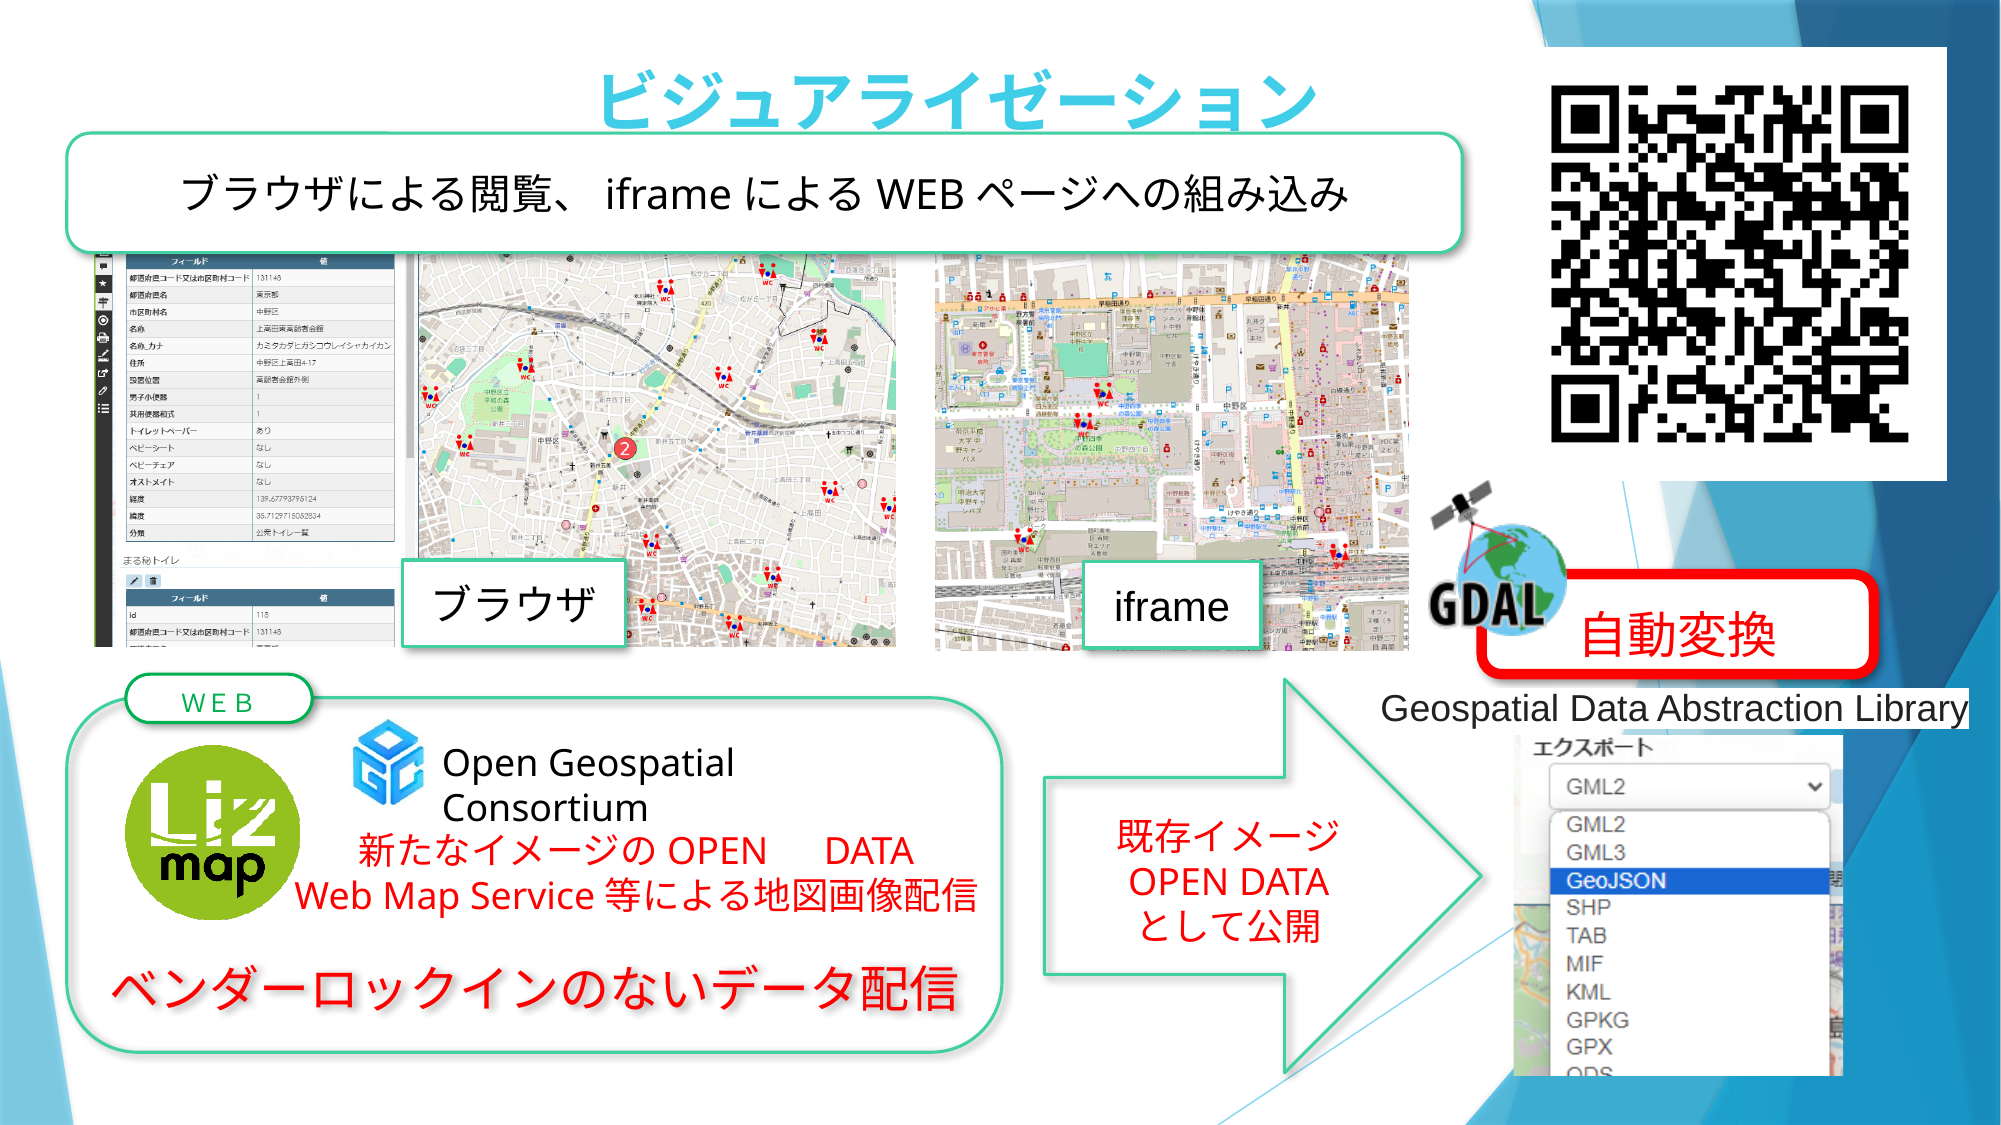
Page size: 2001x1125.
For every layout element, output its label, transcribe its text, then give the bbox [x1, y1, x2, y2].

text_box ブラウザによる閲覧、iframeによるWEBページへの組み込み [65, 131, 1464, 255]
picture [348, 718, 428, 805]
picture [125, 744, 301, 920]
text_box 新たなイメージのOPEN DATA Web Map Service等による地図画像配信 [303, 819, 994, 925]
text_box Open Geospatial Consortium [427, 731, 920, 837]
text_box 既存イメージ OPEN DATA として公開 [1056, 805, 1401, 956]
text_box ＷＥＢ [124, 672, 314, 725]
text_box Geospatial Data Abstraction Library [1365, 676, 2000, 737]
picture [934, 207, 1410, 652]
text_box ビジュアライゼーション [531, 4, 1382, 130]
text_box 自動変換 [1480, 572, 1876, 676]
picture [1513, 735, 1844, 1076]
text_box ベンダーロックインのないデータ配信 [65, 696, 1004, 1054]
picture [1427, 47, 1947, 637]
picture [94, 142, 896, 648]
text_box [1042, 677, 1483, 1075]
